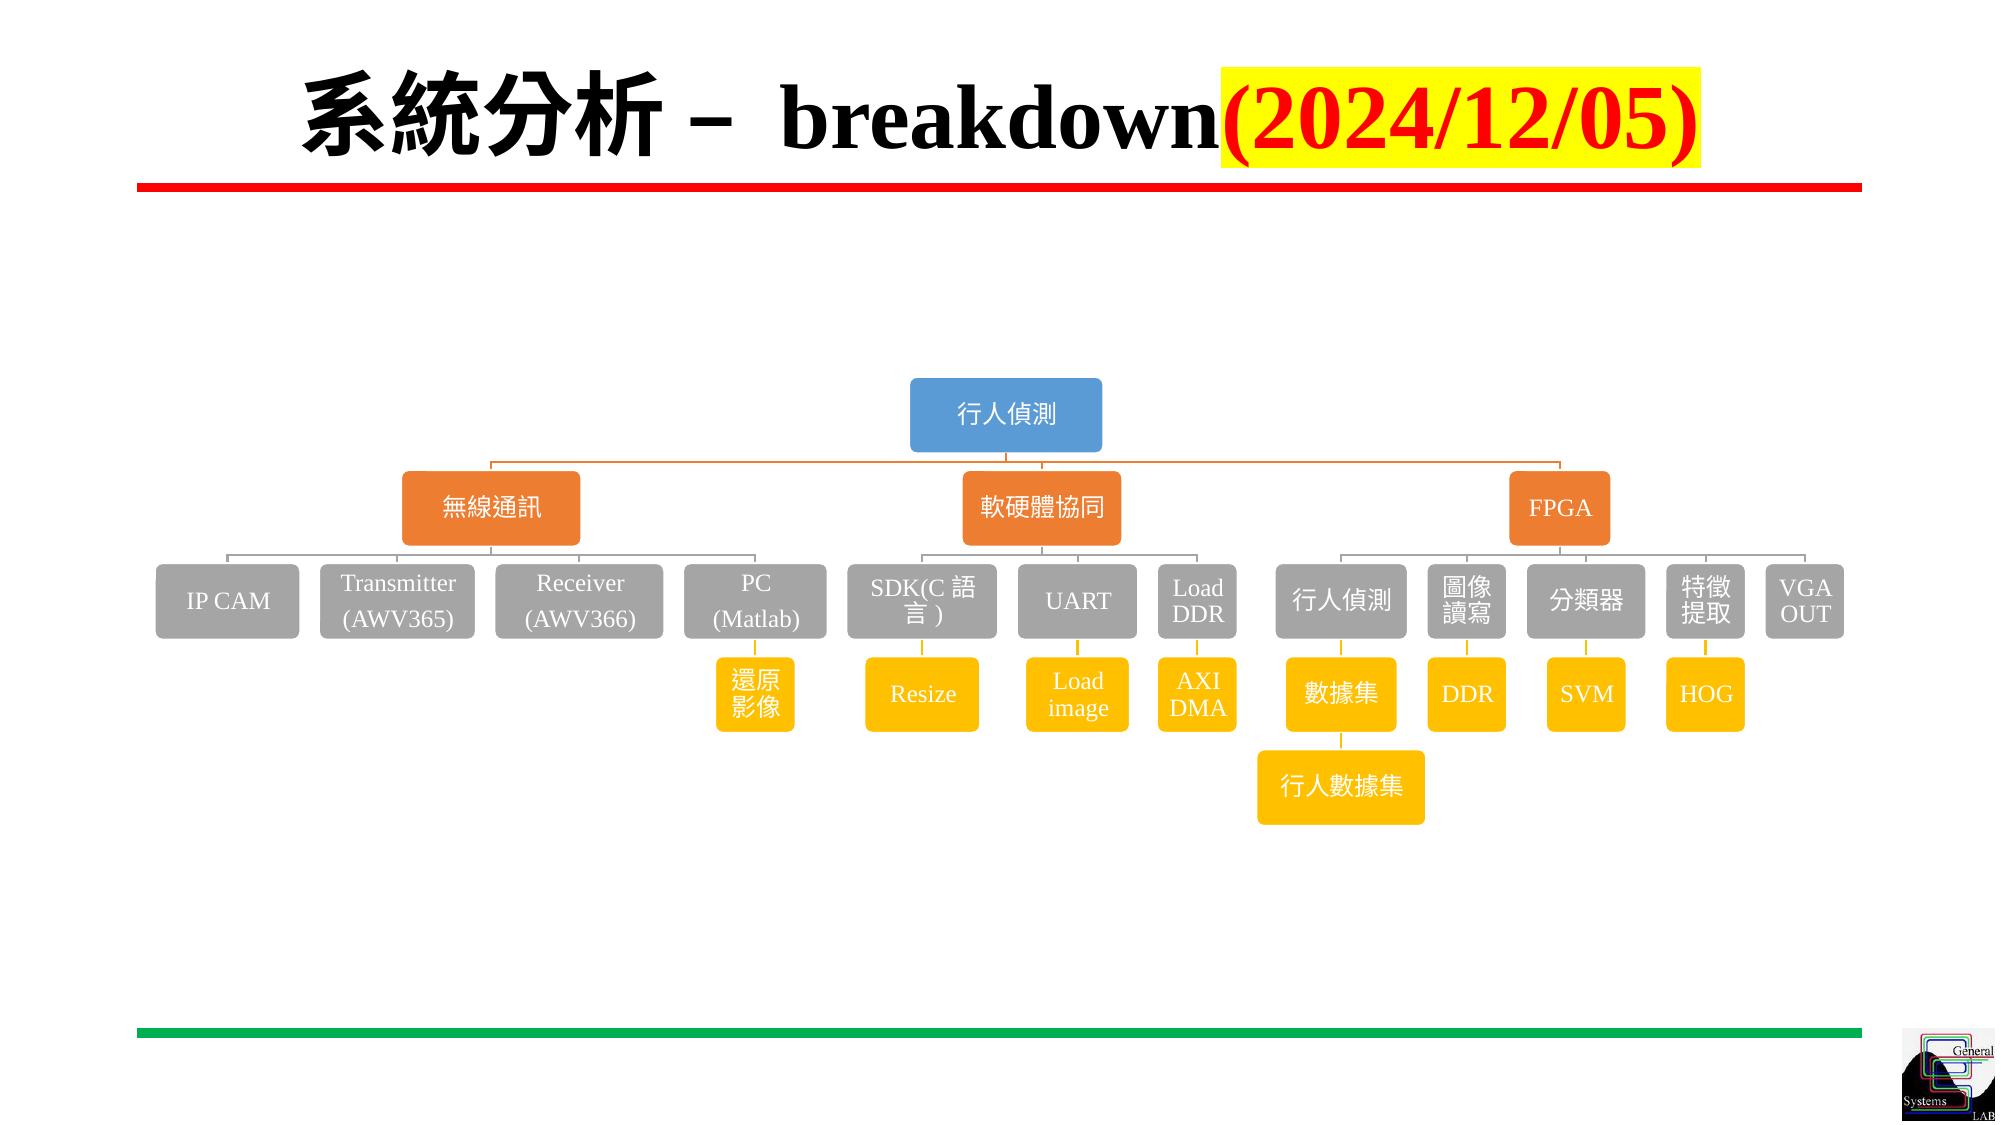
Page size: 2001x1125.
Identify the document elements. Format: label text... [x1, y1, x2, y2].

picture [1902, 1028, 1995, 1121]
title 系統分析 – breakdown(2024/12/05) [137, 59, 1863, 178]
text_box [154, 189, 1846, 1014]
